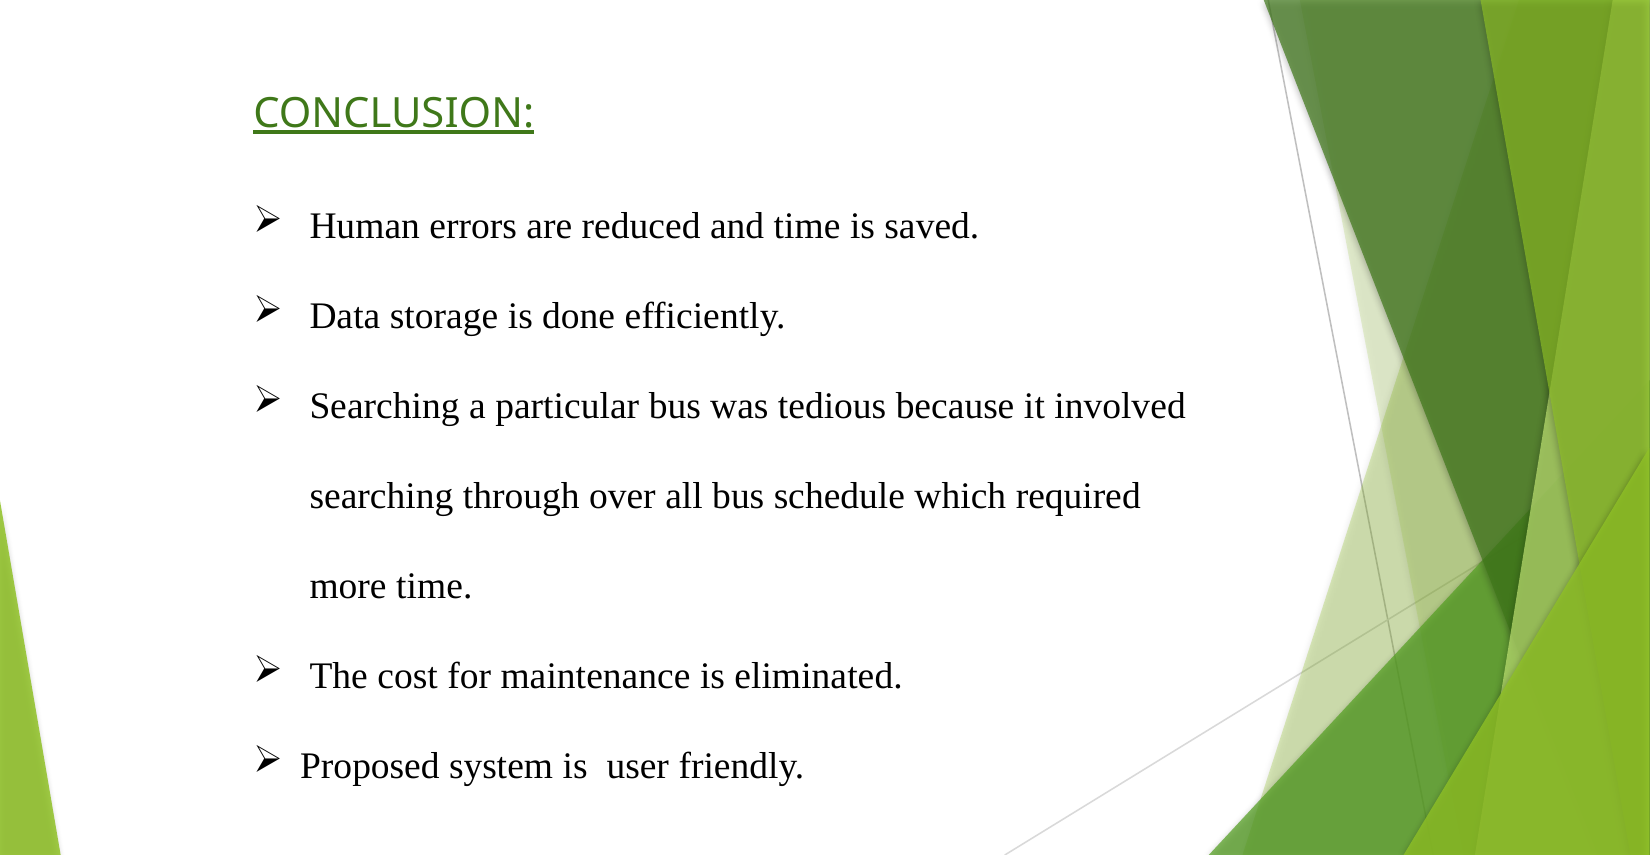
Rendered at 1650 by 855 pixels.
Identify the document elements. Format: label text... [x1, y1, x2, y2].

text_box CONCLUSION: Human errors are reduced and time is saved. Data storage is done efficiently. Searching a particular bus was tedious because it involved searching through over all bus schedule which required more time. The cost for maintenance is eliminated. Proposed system is user friendly. [238, 70, 1238, 794]
